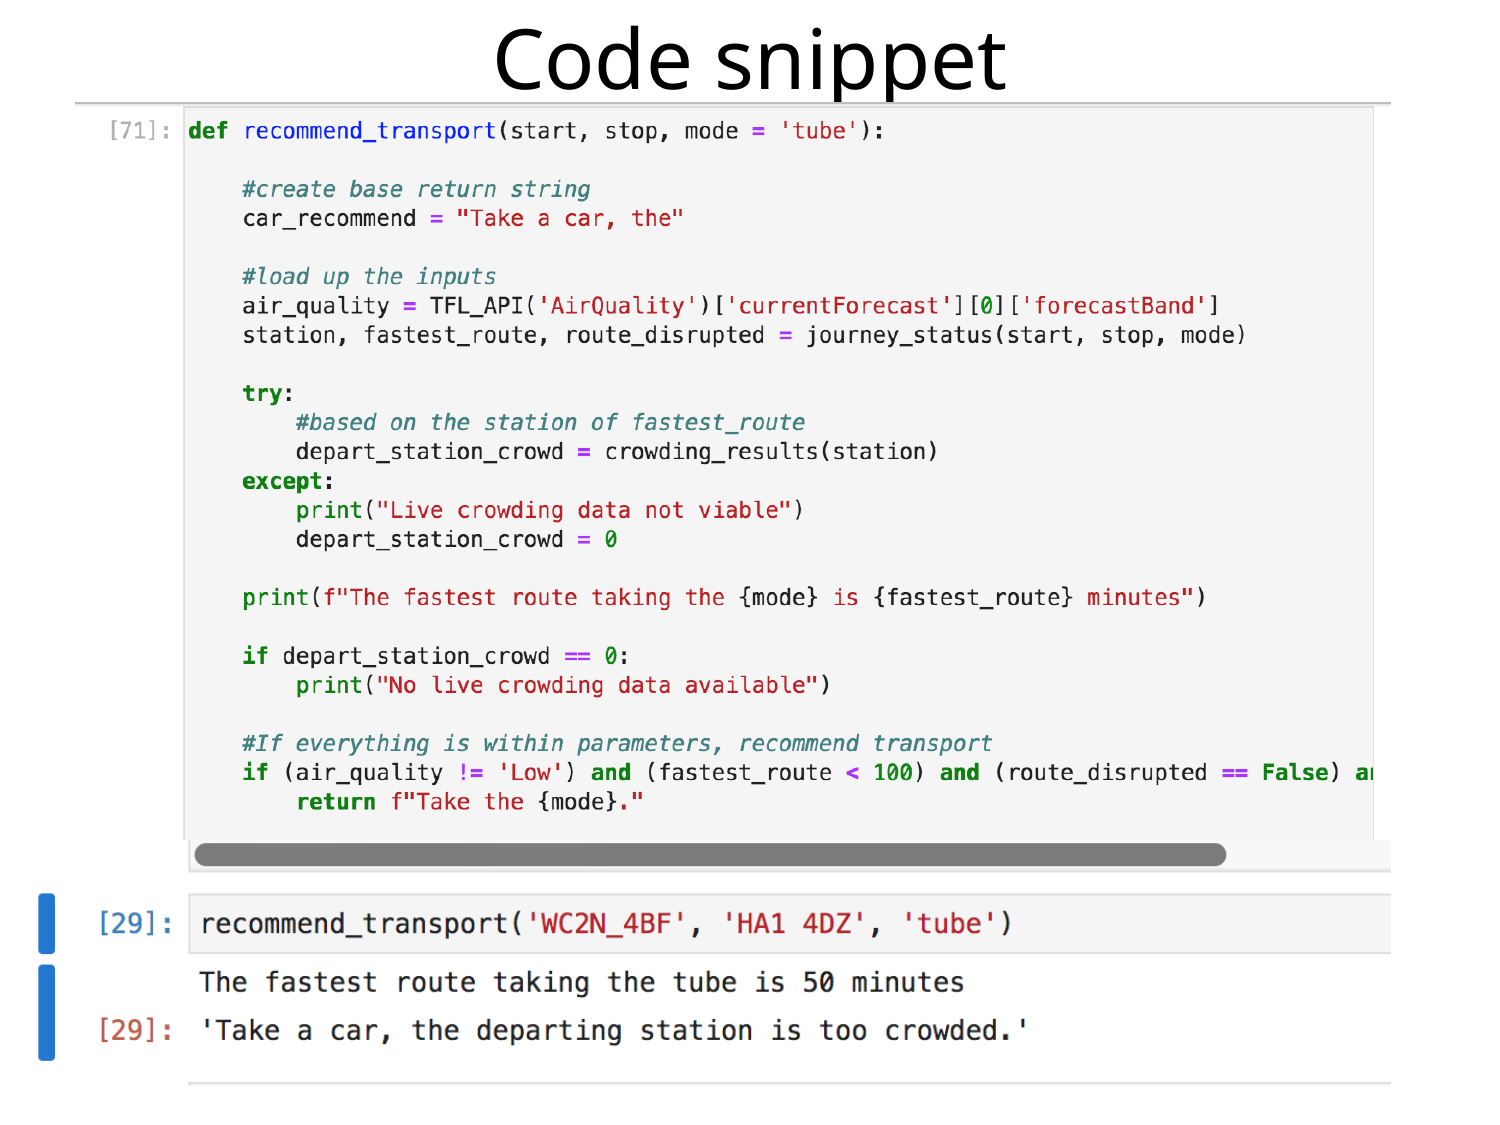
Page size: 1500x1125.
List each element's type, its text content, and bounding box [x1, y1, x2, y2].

picture [30, 102, 1392, 1086]
title Code snippet [75, 0, 1425, 150]
